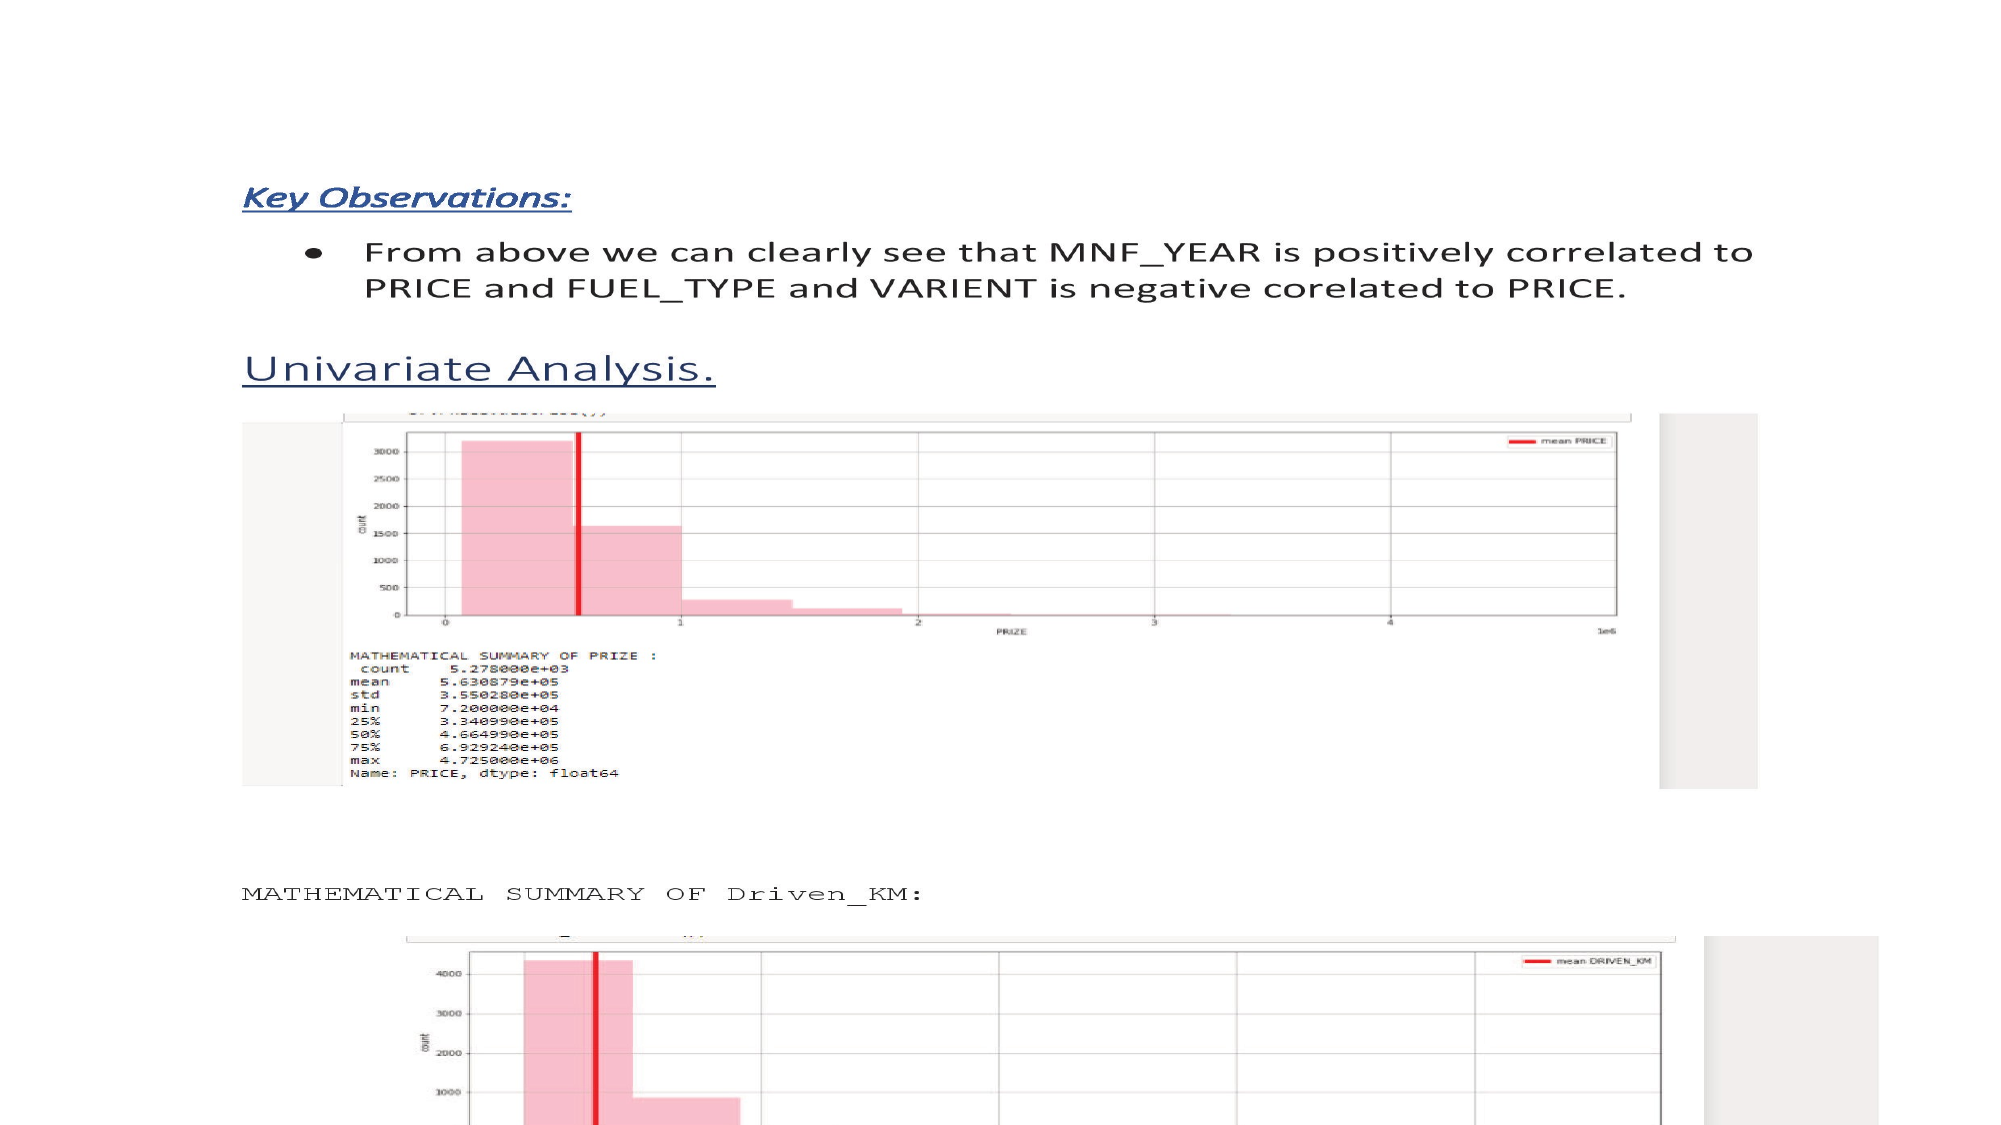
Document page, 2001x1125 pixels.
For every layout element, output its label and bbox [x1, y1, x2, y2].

text_box [0, 0, 2000, 1125]
